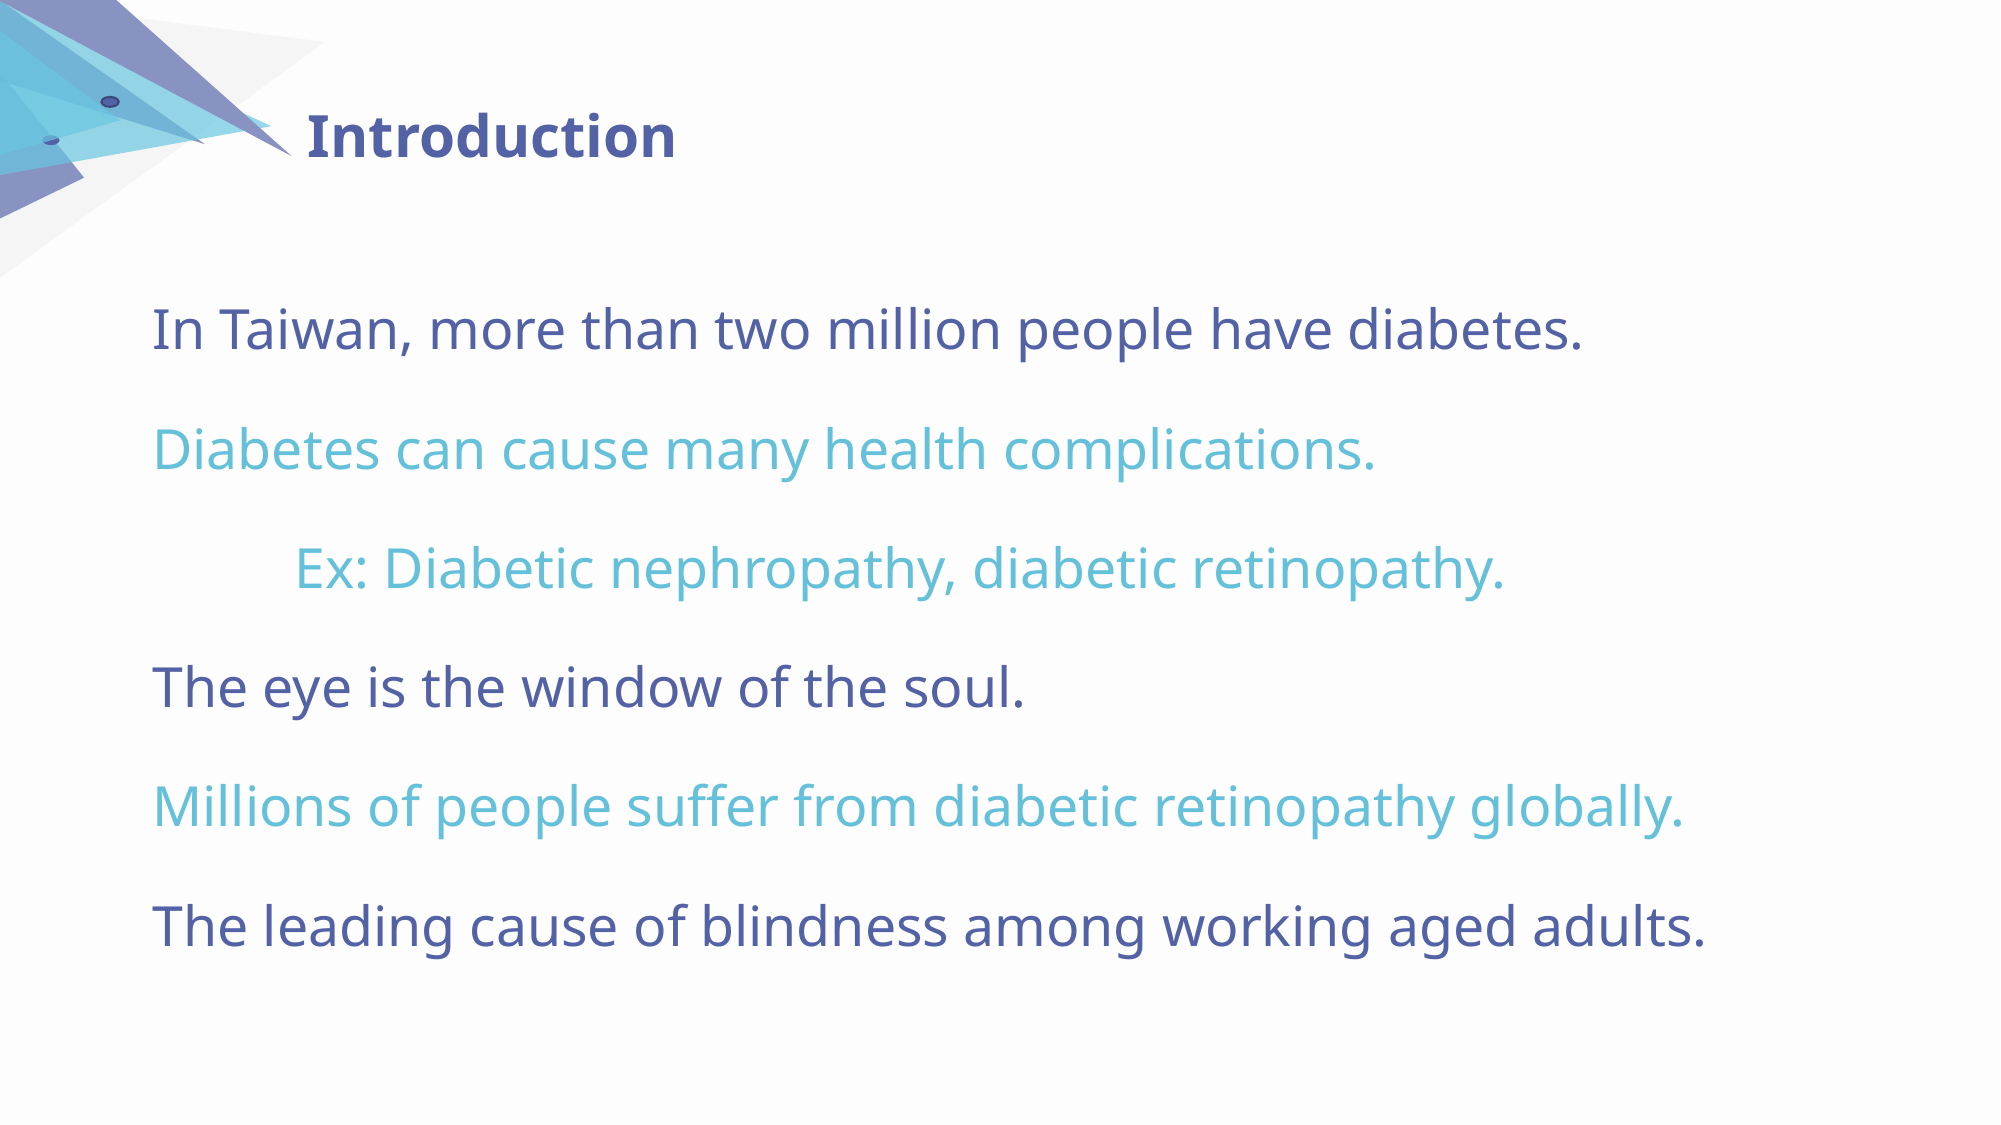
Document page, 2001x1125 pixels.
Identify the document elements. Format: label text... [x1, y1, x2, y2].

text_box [0, 0, 325, 280]
text_box Introduction [325, 92, 798, 177]
list In Taiwan, more than two million people have diabetes. Diabetes can cause many health complications. Ex: Diabetic nephropathy, diabetic retinopathy. The eye is the window of the soul. Millions of people suffer from diabetic retinopathy globally. The leading cause of blindness among working aged adults. [137, 253, 1863, 968]
